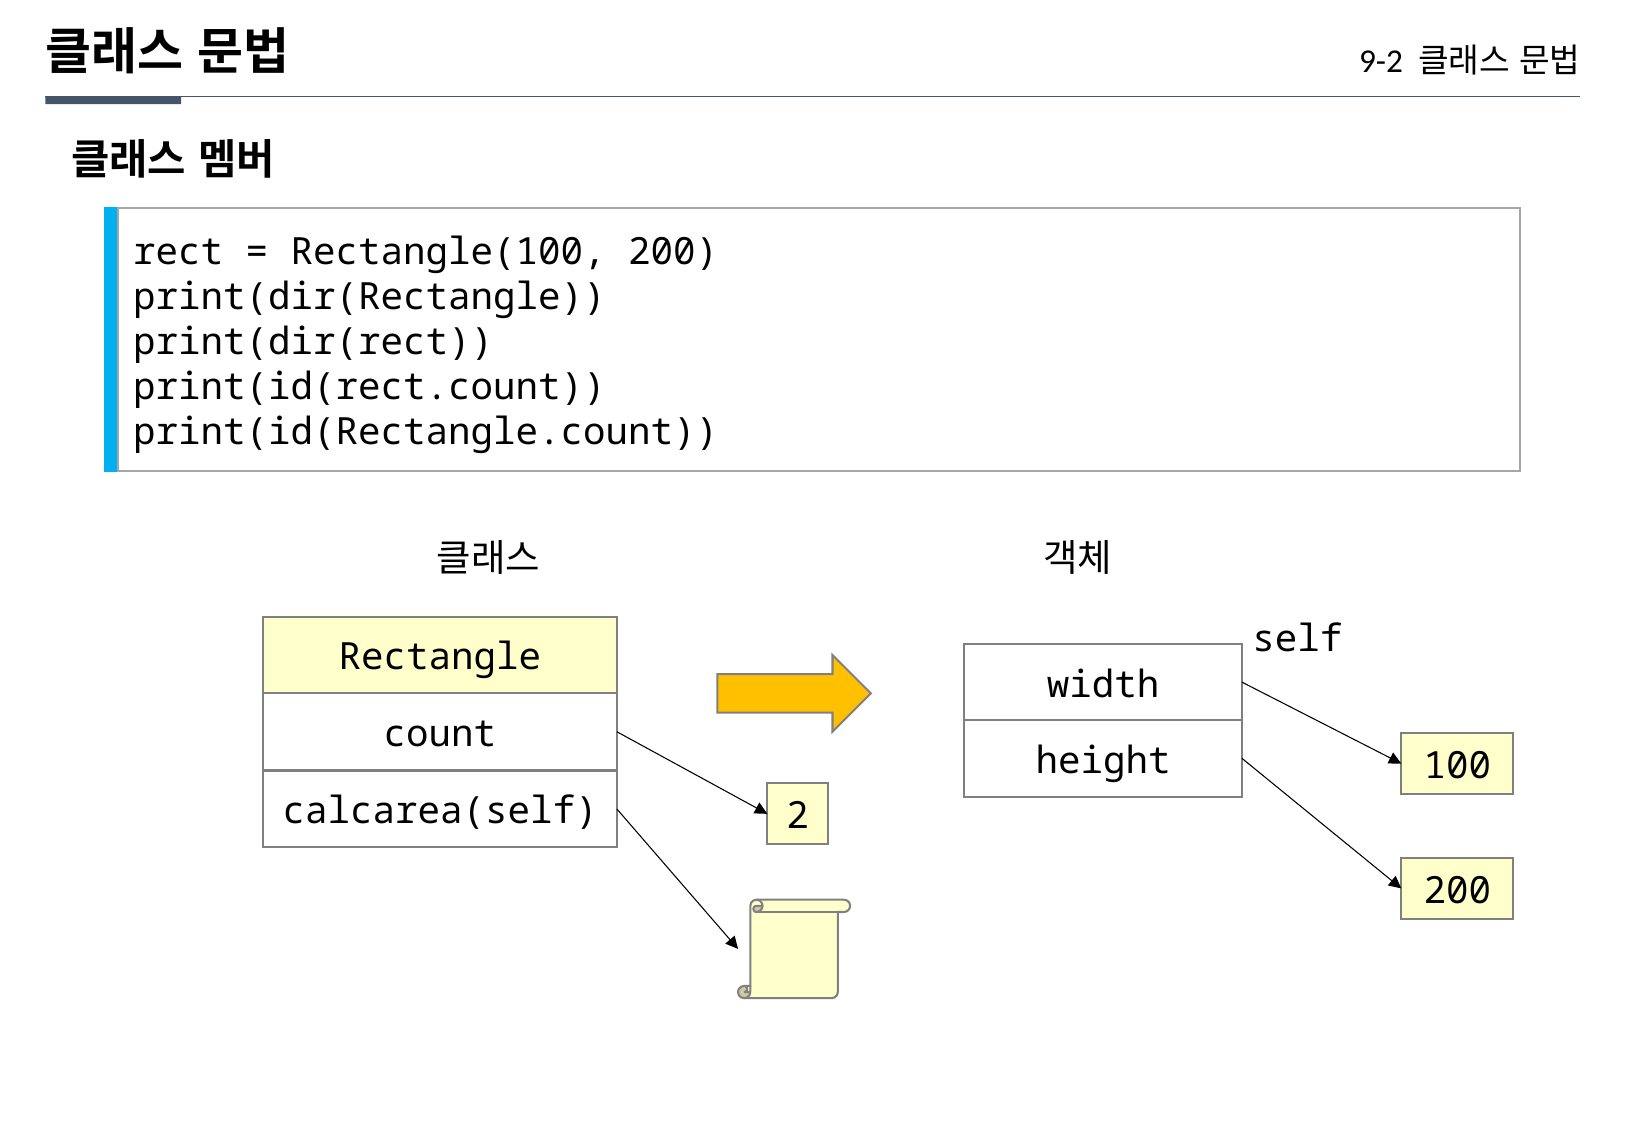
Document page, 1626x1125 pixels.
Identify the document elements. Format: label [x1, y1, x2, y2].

text_box [422, 527, 556, 587]
text_box [262, 616, 852, 1000]
list [1038, 43, 1581, 81]
text_box [1028, 527, 1128, 587]
text_box [105, 208, 1520, 472]
text_box [963, 606, 1514, 920]
text_box [56, 125, 990, 191]
list [45, 26, 965, 82]
text_box [716, 652, 873, 735]
